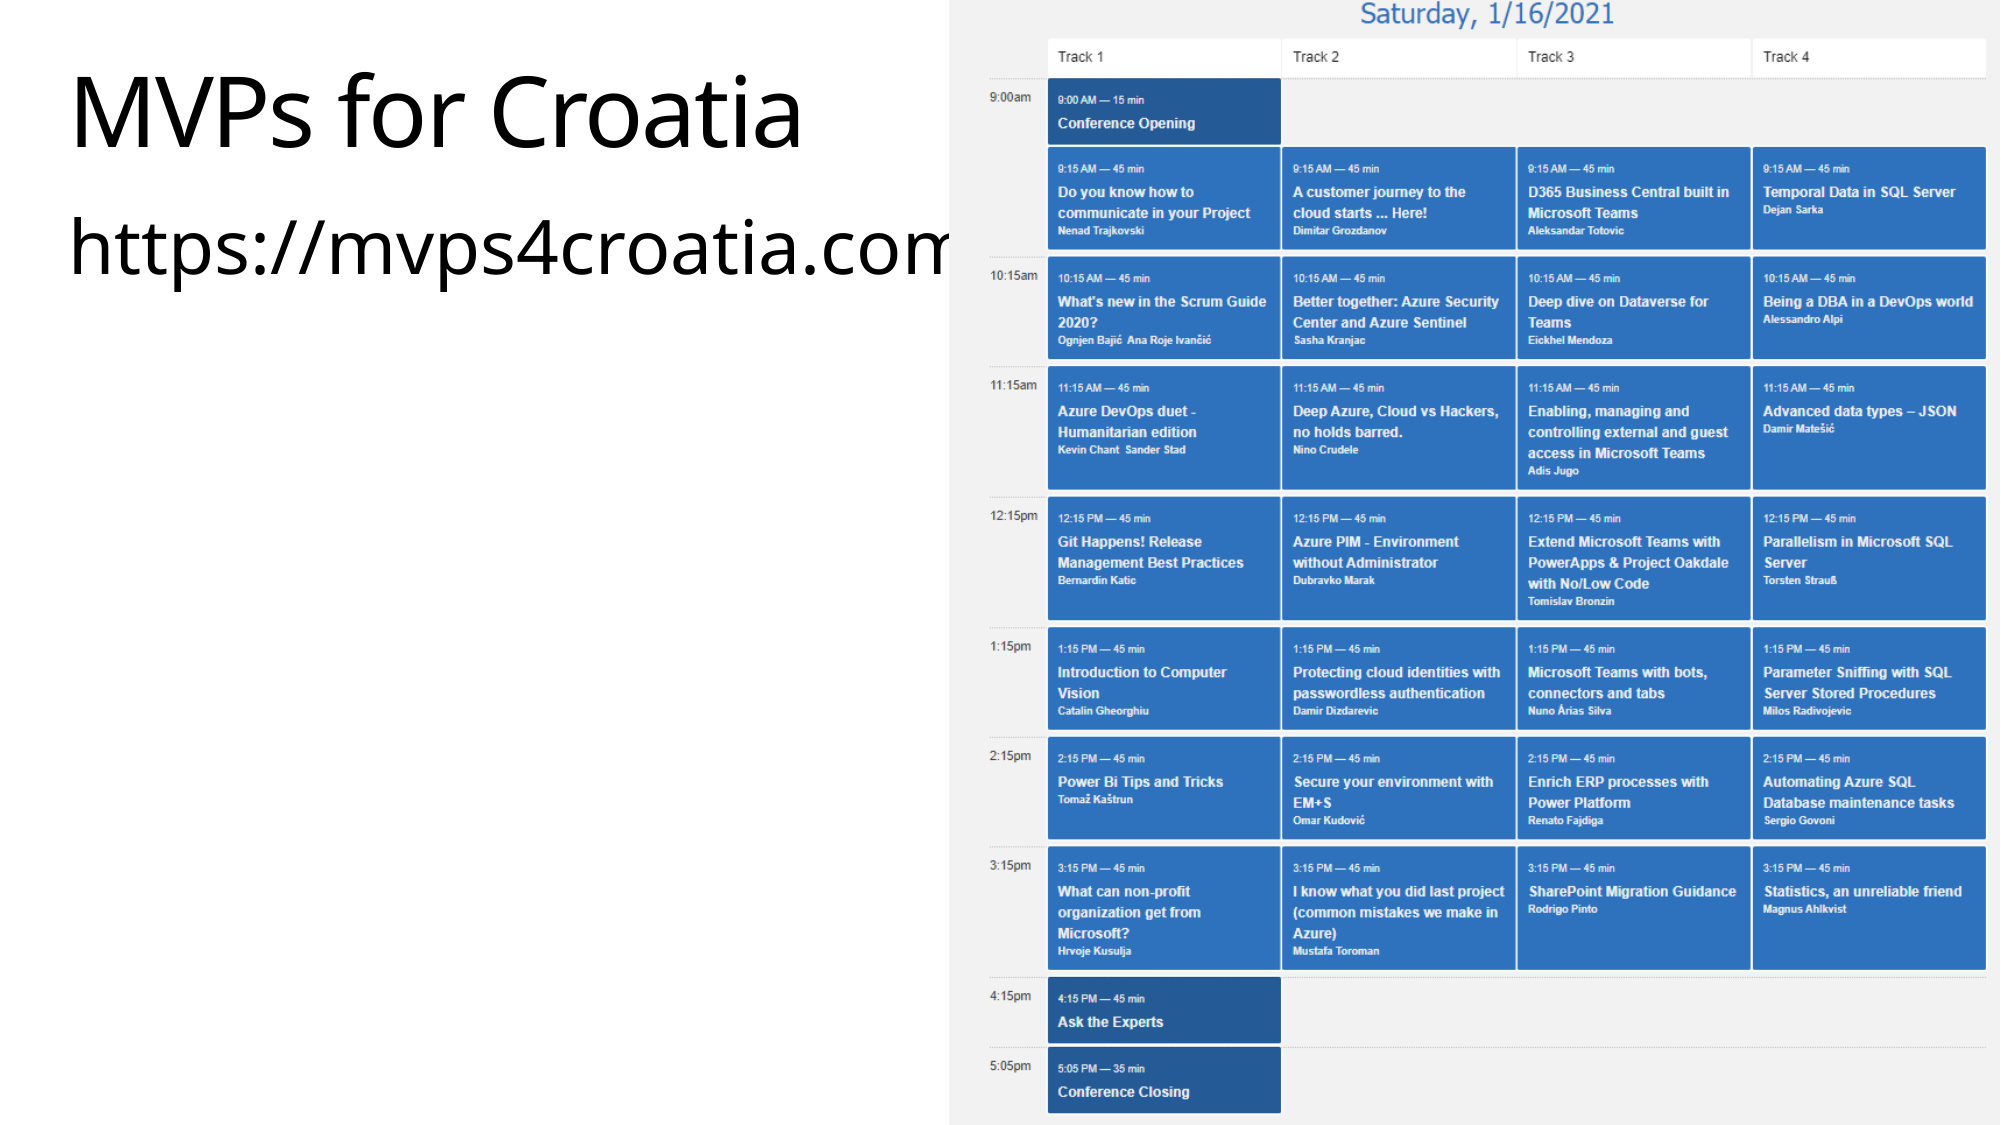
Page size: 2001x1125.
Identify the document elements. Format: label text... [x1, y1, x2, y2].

picture [949, 0, 2000, 1125]
title MVPs for Croatia [44, 47, 949, 196]
list https://mvps4croatia.com/ [44, 196, 949, 308]
